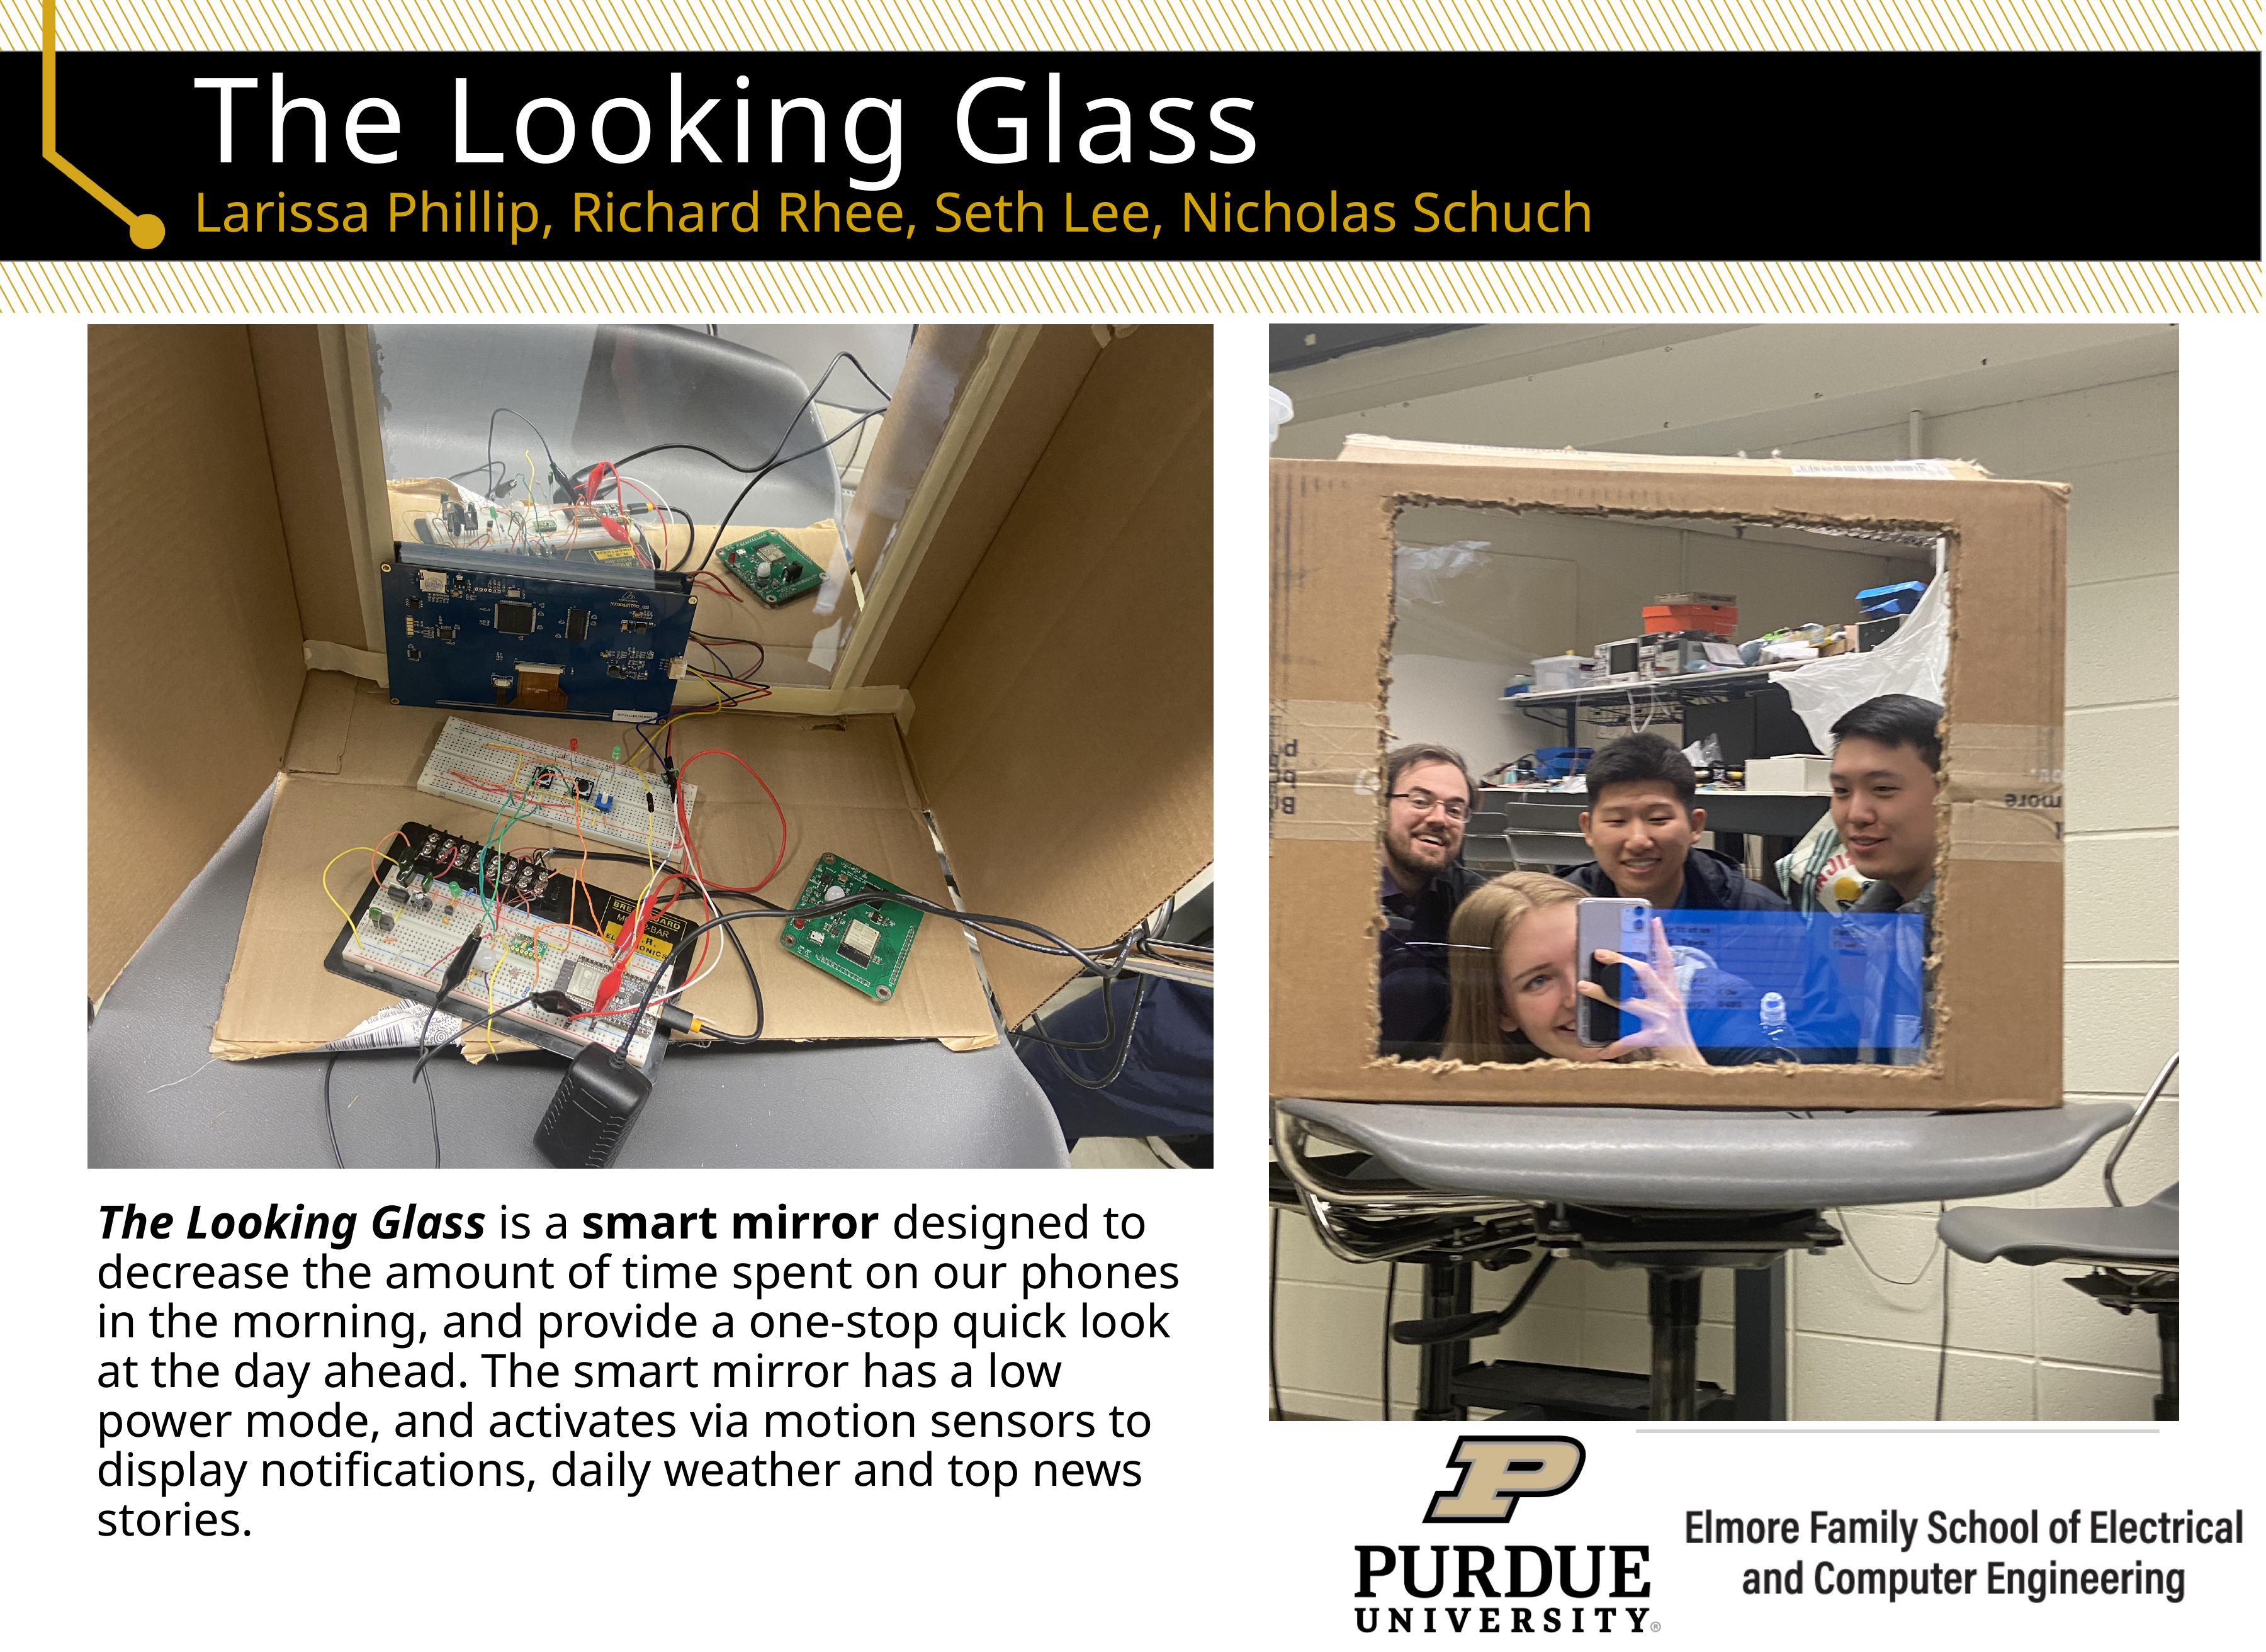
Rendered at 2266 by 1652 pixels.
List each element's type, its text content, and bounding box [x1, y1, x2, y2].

subtitle Larissa Phillip, Richard Rhee, Seth Lee, Nicholas Schuch [184, 180, 1884, 249]
title The Looking Glass [184, 53, 2111, 195]
picture [0, 0, 2266, 1652]
list The Looking Glass is a smart mirror designed to decrease the amount of time spent on our phones in the morning, and provide a one-stop quick look at the day ahead. The smart mirror has a low power mode, and activates via motion sensors to display notifications, daily weather and top news stories. [87, 1194, 1214, 1652]
